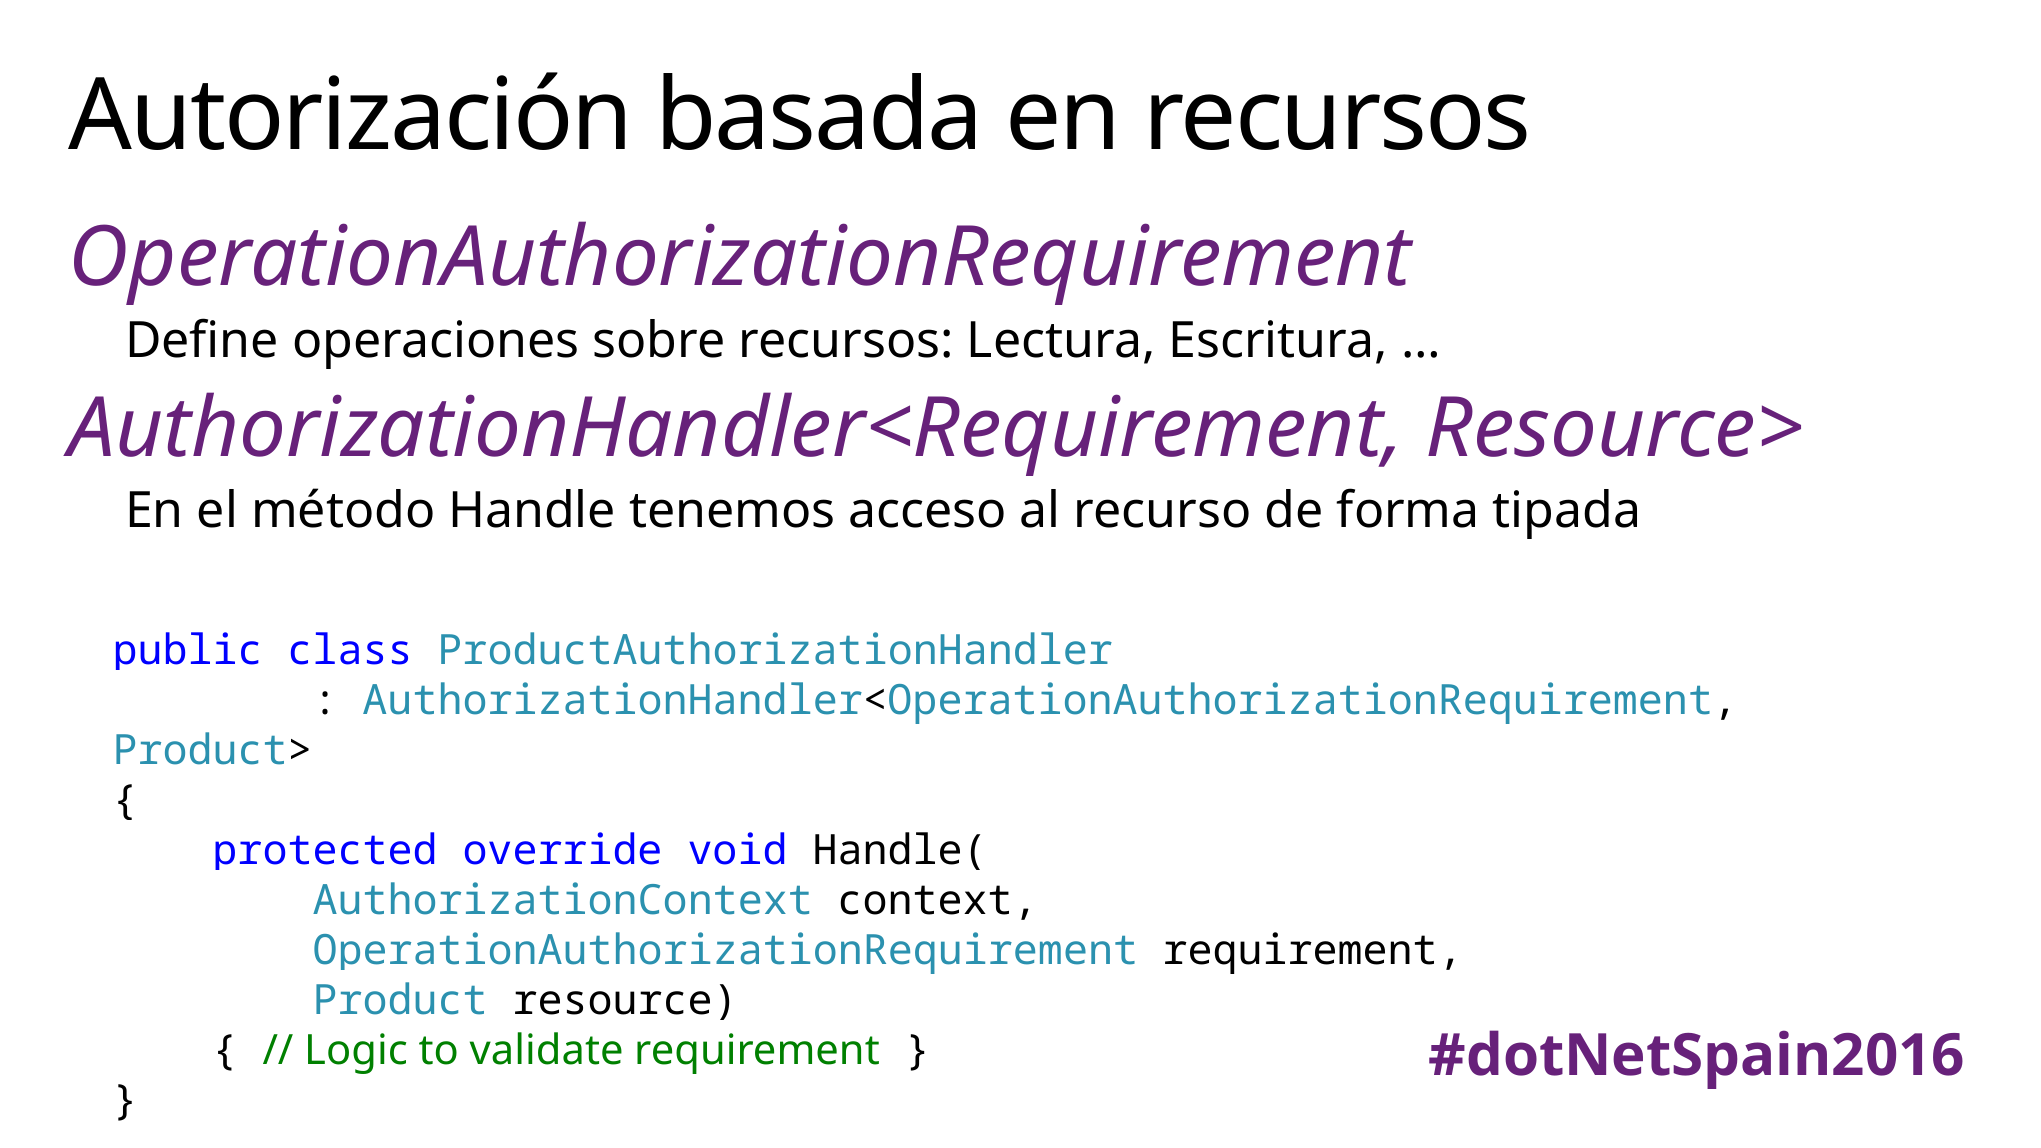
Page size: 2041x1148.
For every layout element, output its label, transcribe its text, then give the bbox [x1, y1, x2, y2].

text_box public class ProductAuthorizationHandler : AuthorizationHandler<OperationAuthorizationRequirement, Product> { protected override void Handle( AuthorizationContext context, OperationAuthorizationRequirement requirement, Product resource) { // Logic to validate requirement } } [82, 598, 1958, 1147]
list OperationAuthorizationRequirement Define operaciones sobre recursos: Lectura, Escritura, … AuthorizationHandler<Requirement, Resource> En el método Handle tenemos acceso al recurso de forma tipada [45, 198, 1996, 565]
title Autorización basada en recursos [45, 48, 1996, 198]
